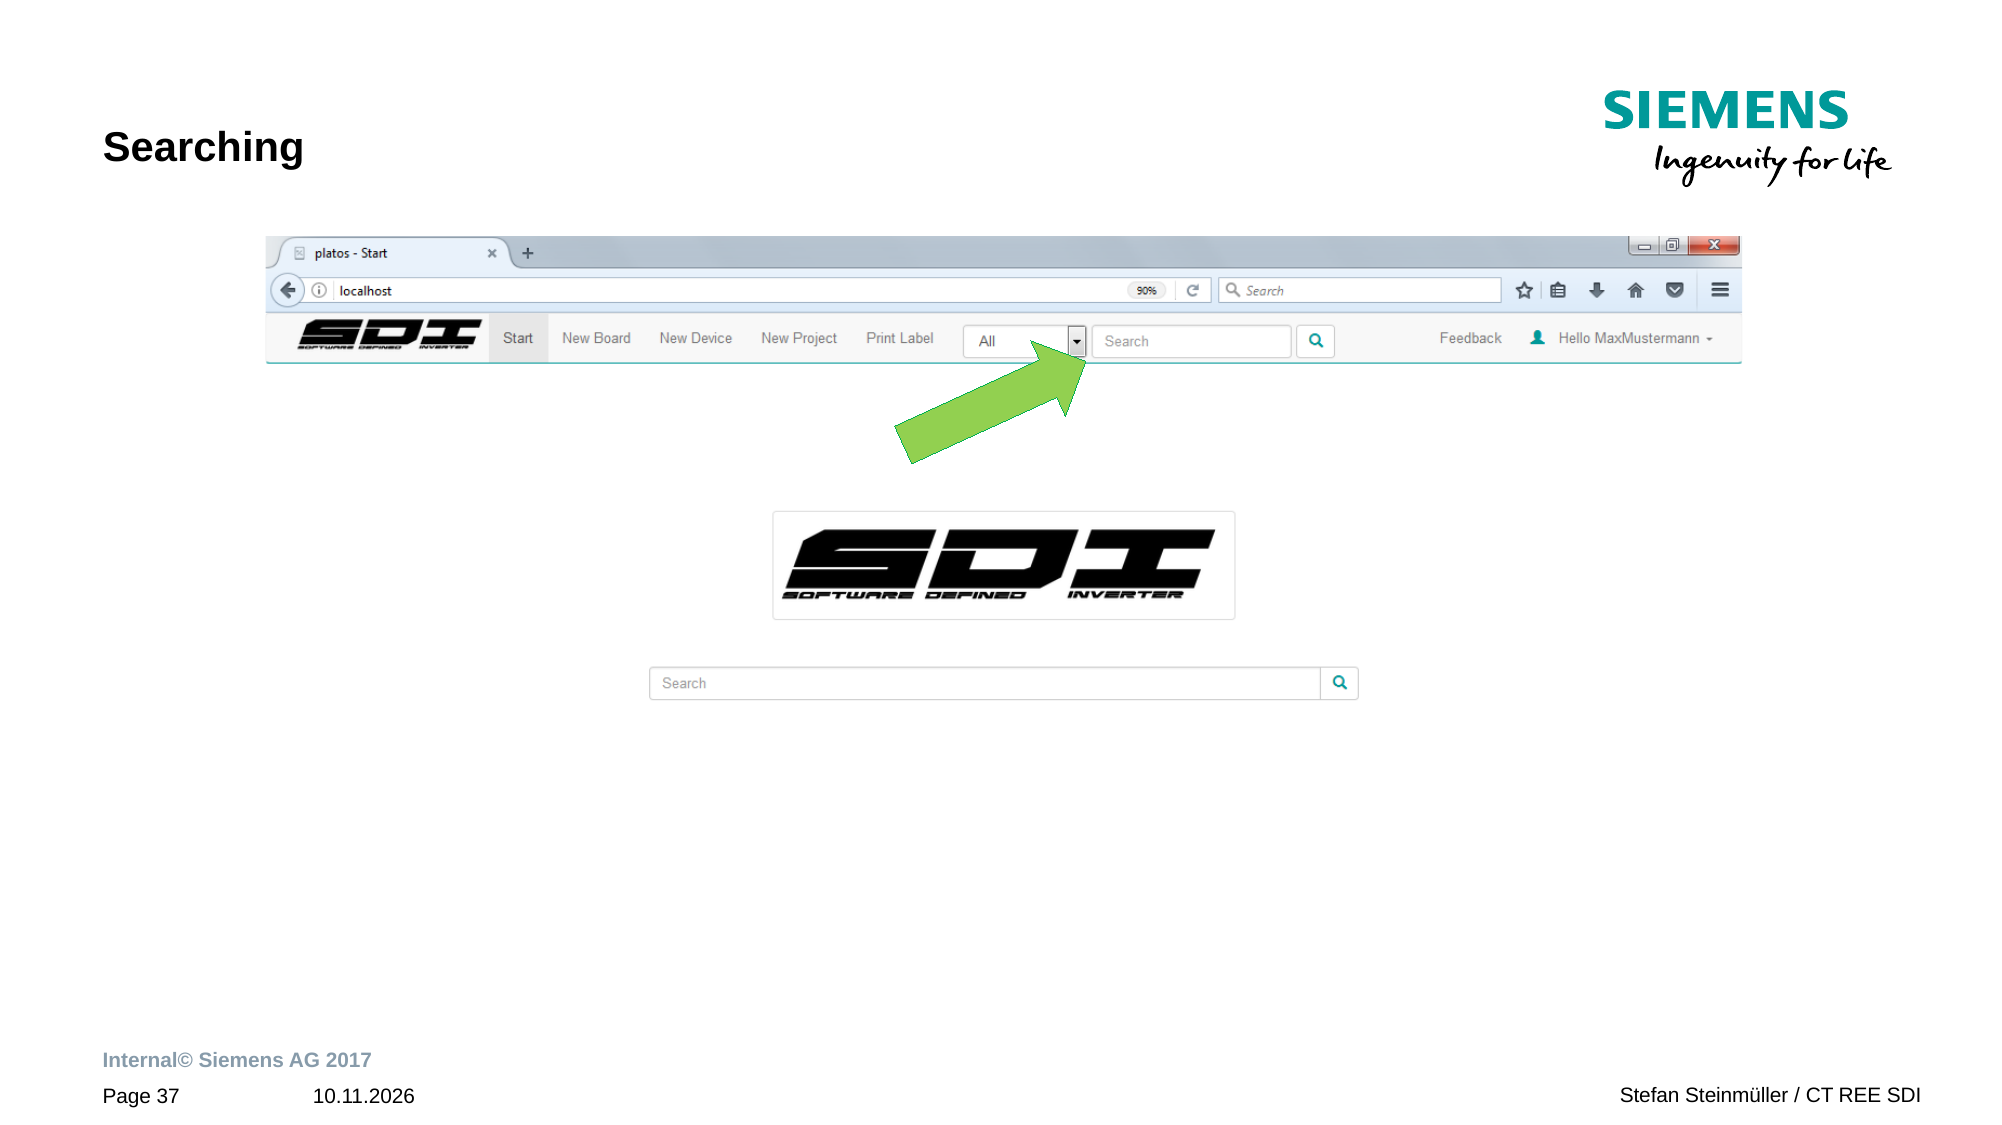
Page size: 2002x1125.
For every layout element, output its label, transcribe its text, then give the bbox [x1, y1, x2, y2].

footer Stefan Steinmüller / CT REE SDI [621, 1082, 2001, 1125]
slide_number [290, 1082, 621, 1125]
title Searching [102, 68, 1450, 209]
picture [0, 231, 2001, 1012]
slide_number Page 37 [0, 1082, 290, 1125]
